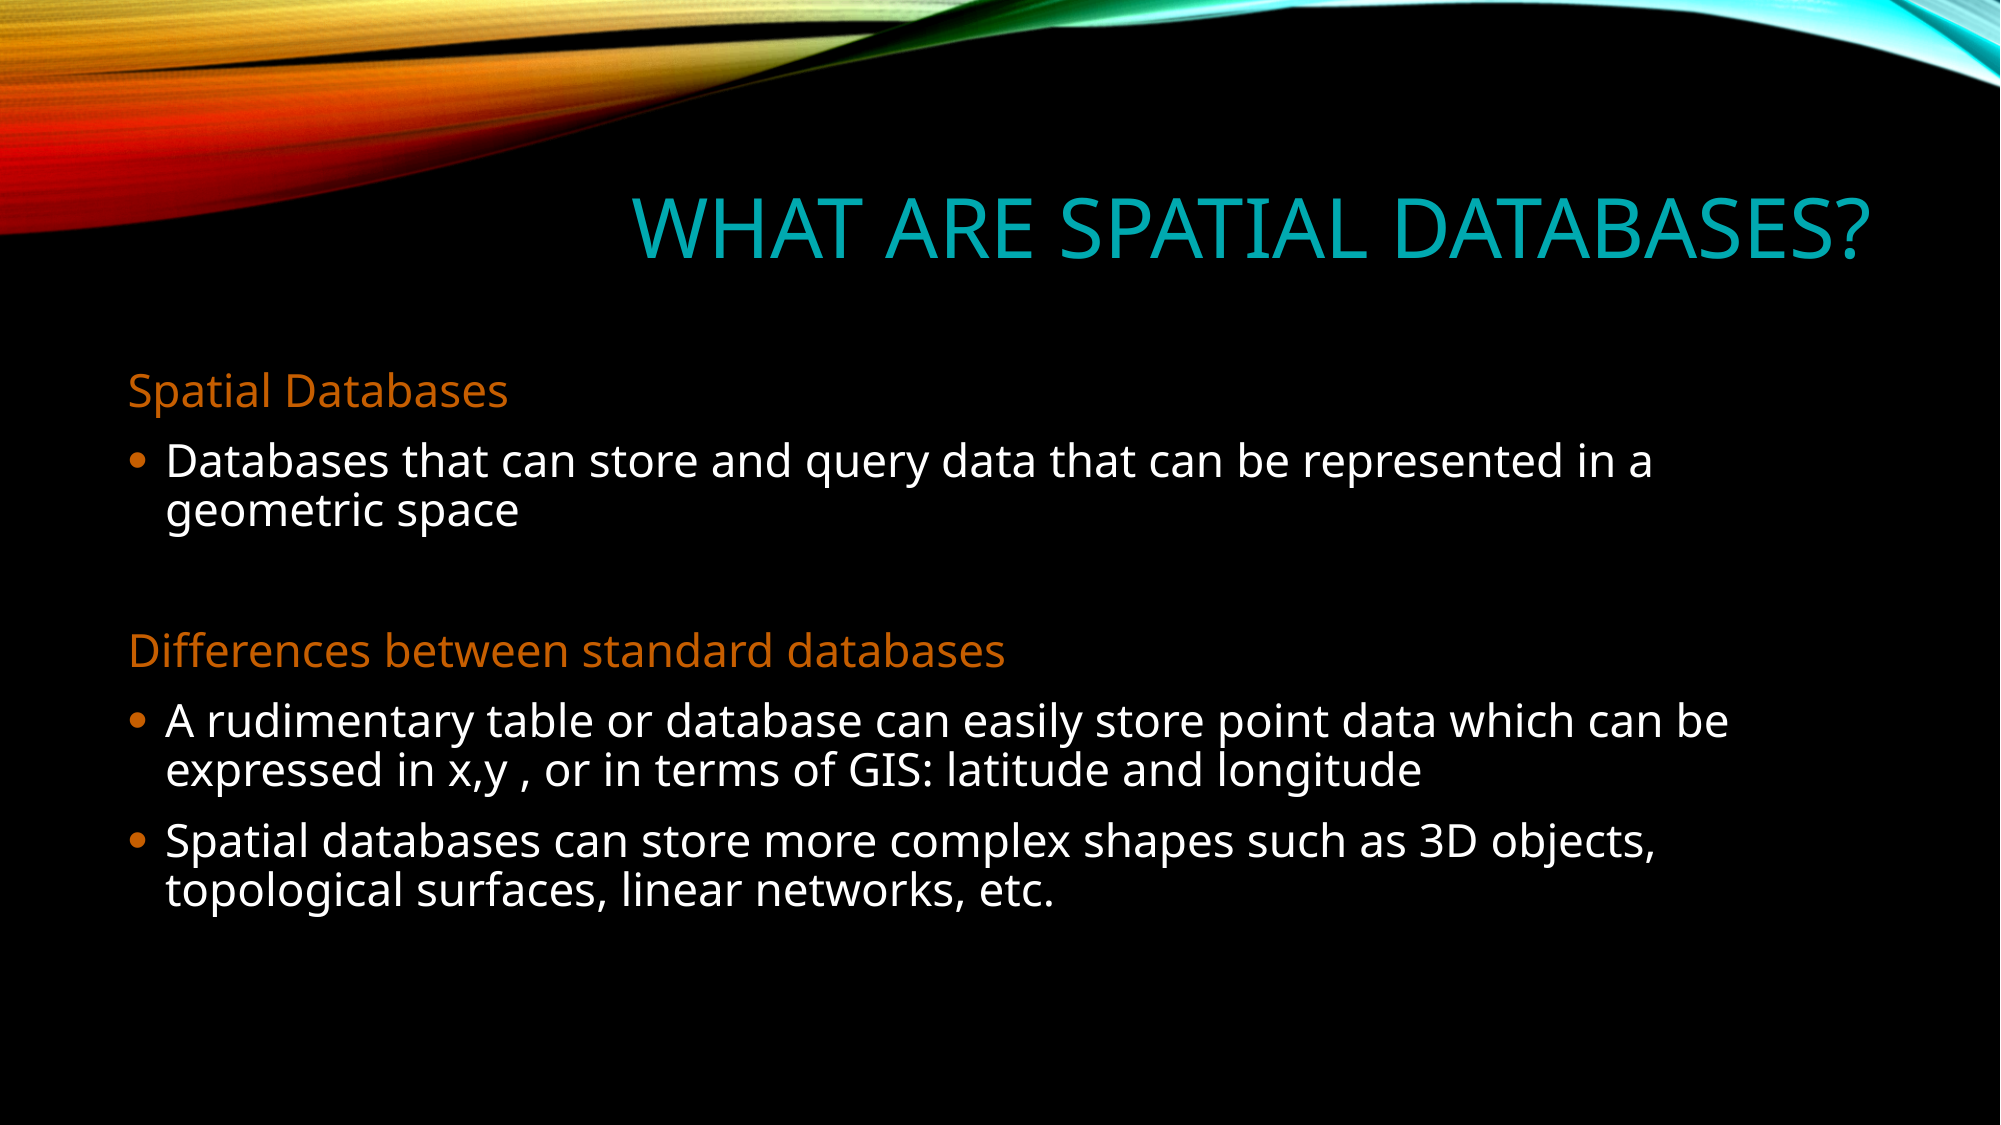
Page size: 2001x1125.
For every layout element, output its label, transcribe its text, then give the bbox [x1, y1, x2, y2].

list Spatial Databases Databases that can store and query data that can be represented in a geometric space Differences between standard databases A rudimentary table or database can easily store point data which can be expressed in x,y , or in terms of GIS: latitude and longitude Spatial databases can store more complex shapes such as 3D objects, topological surfaces, linear networks, etc. [112, 360, 1888, 1021]
picture [0, 0, 2000, 237]
title What ARE Spatial DATABASES? [474, 125, 1888, 338]
